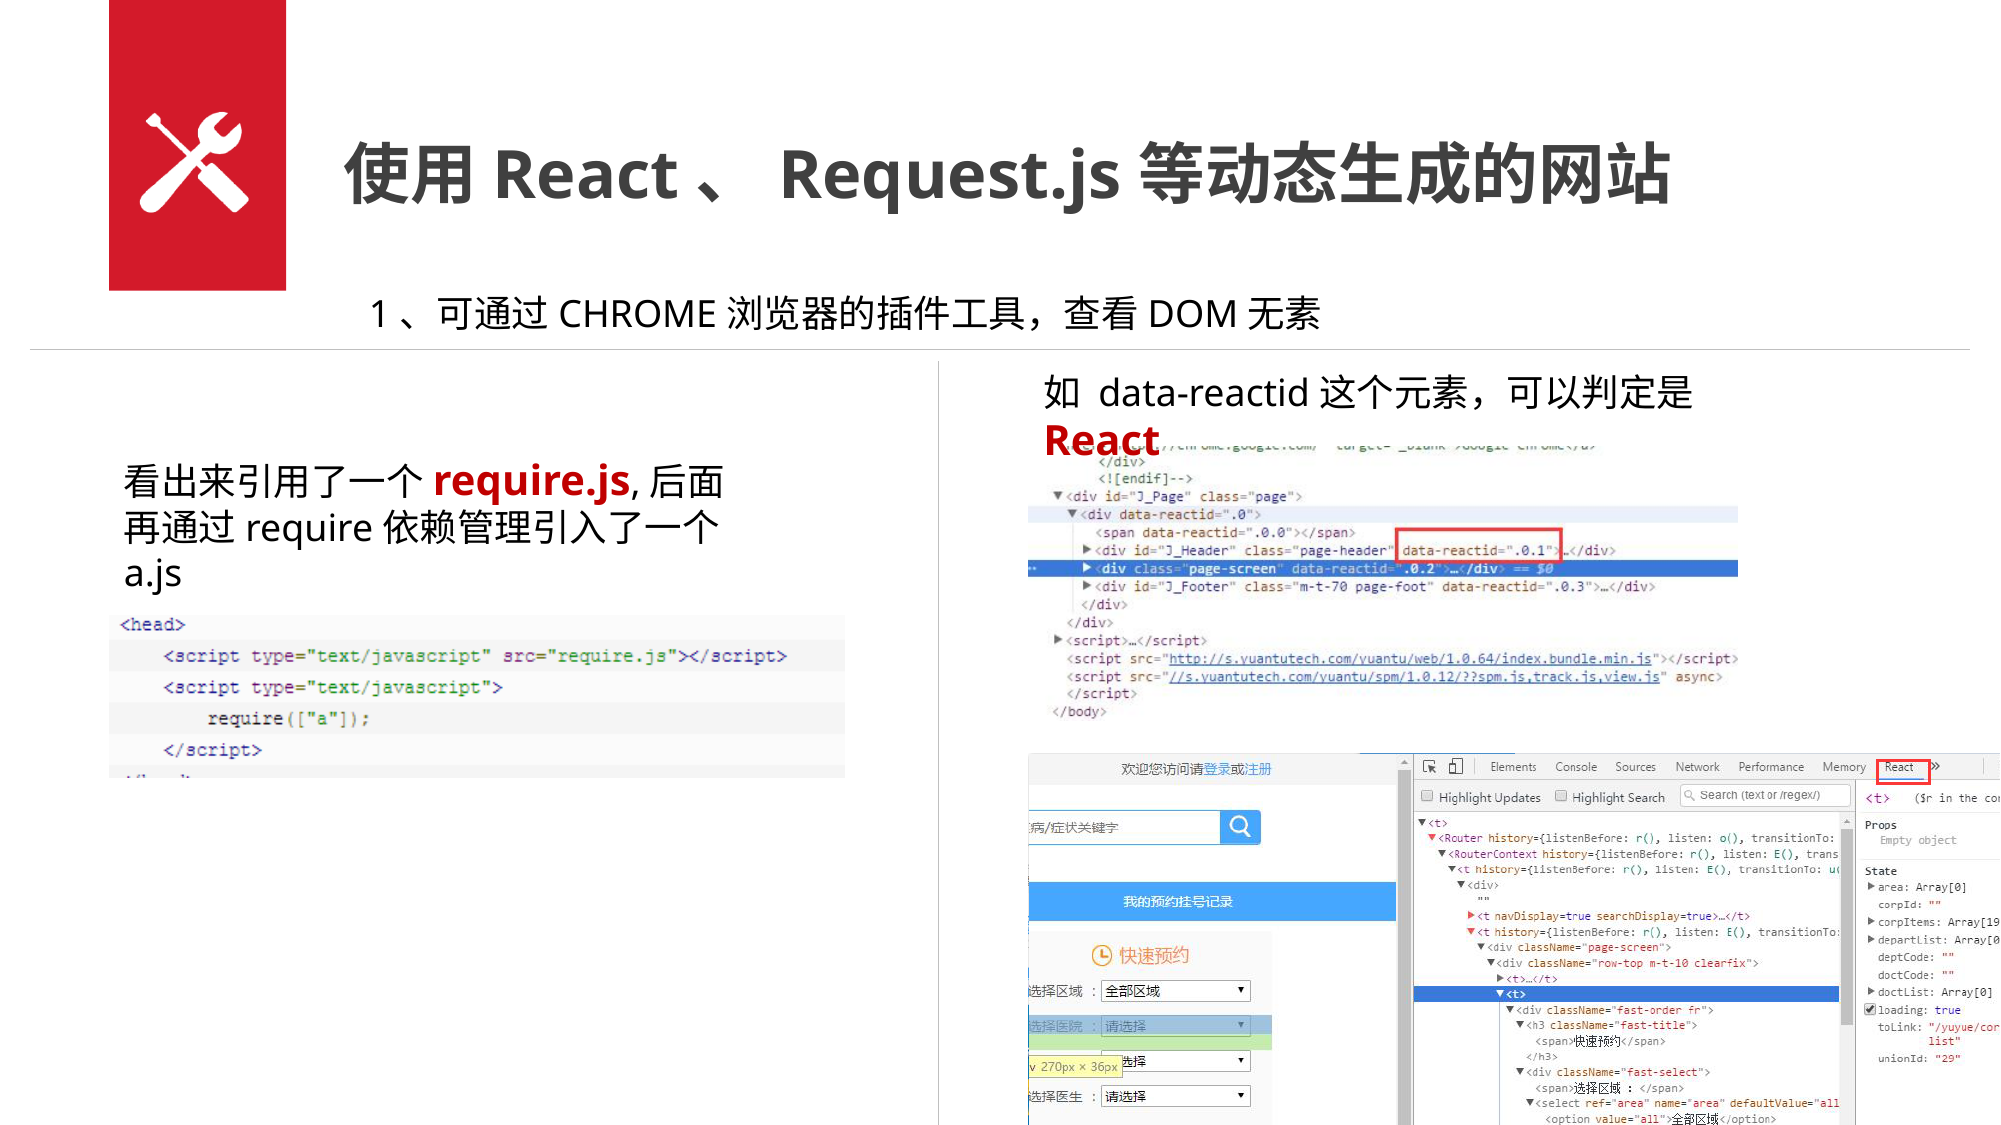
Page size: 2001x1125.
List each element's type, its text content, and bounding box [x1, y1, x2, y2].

text_box 看出来引用了一个require.js,后面再通过require依赖管理引入了一个a.js [109, 446, 746, 601]
text_box [108, 0, 287, 292]
picture [108, 615, 845, 778]
picture [1028, 753, 2000, 1125]
text_box 1、可通过CHROME浏览器的插件工具，查看DOM无素 [266, 259, 1577, 343]
text_box 如 data-reactid这个元素，可以判定是React [1028, 361, 1821, 471]
picture [139, 111, 249, 213]
text_box 使用React、Request.js等动态生成的网站 [328, 124, 1703, 219]
picture [1028, 446, 1738, 721]
